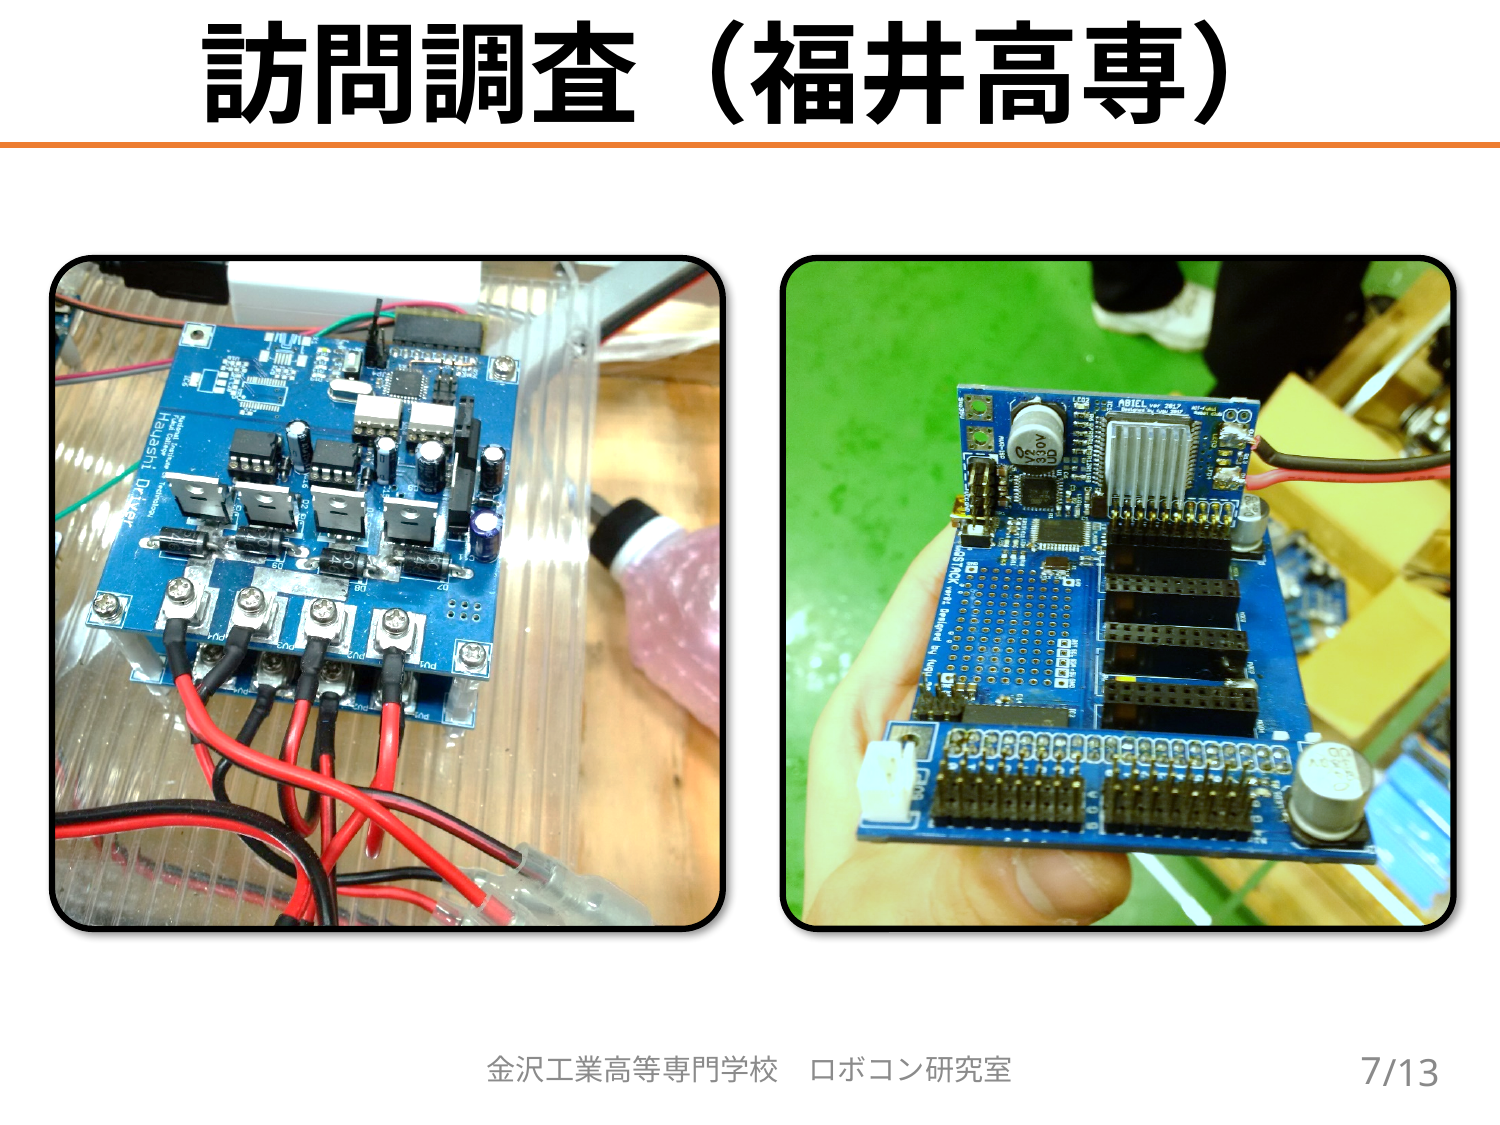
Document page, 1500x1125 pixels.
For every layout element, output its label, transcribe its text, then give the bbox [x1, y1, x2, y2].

picture [51, 258, 723, 929]
title 訪問調査（福井高専） [107, 11, 1393, 142]
slide_number 7 [1059, 1042, 1397, 1103]
picture [782, 257, 1454, 929]
footer 金沢工業高等専門学校 ロボコン研究室 [456, 1042, 1044, 1103]
